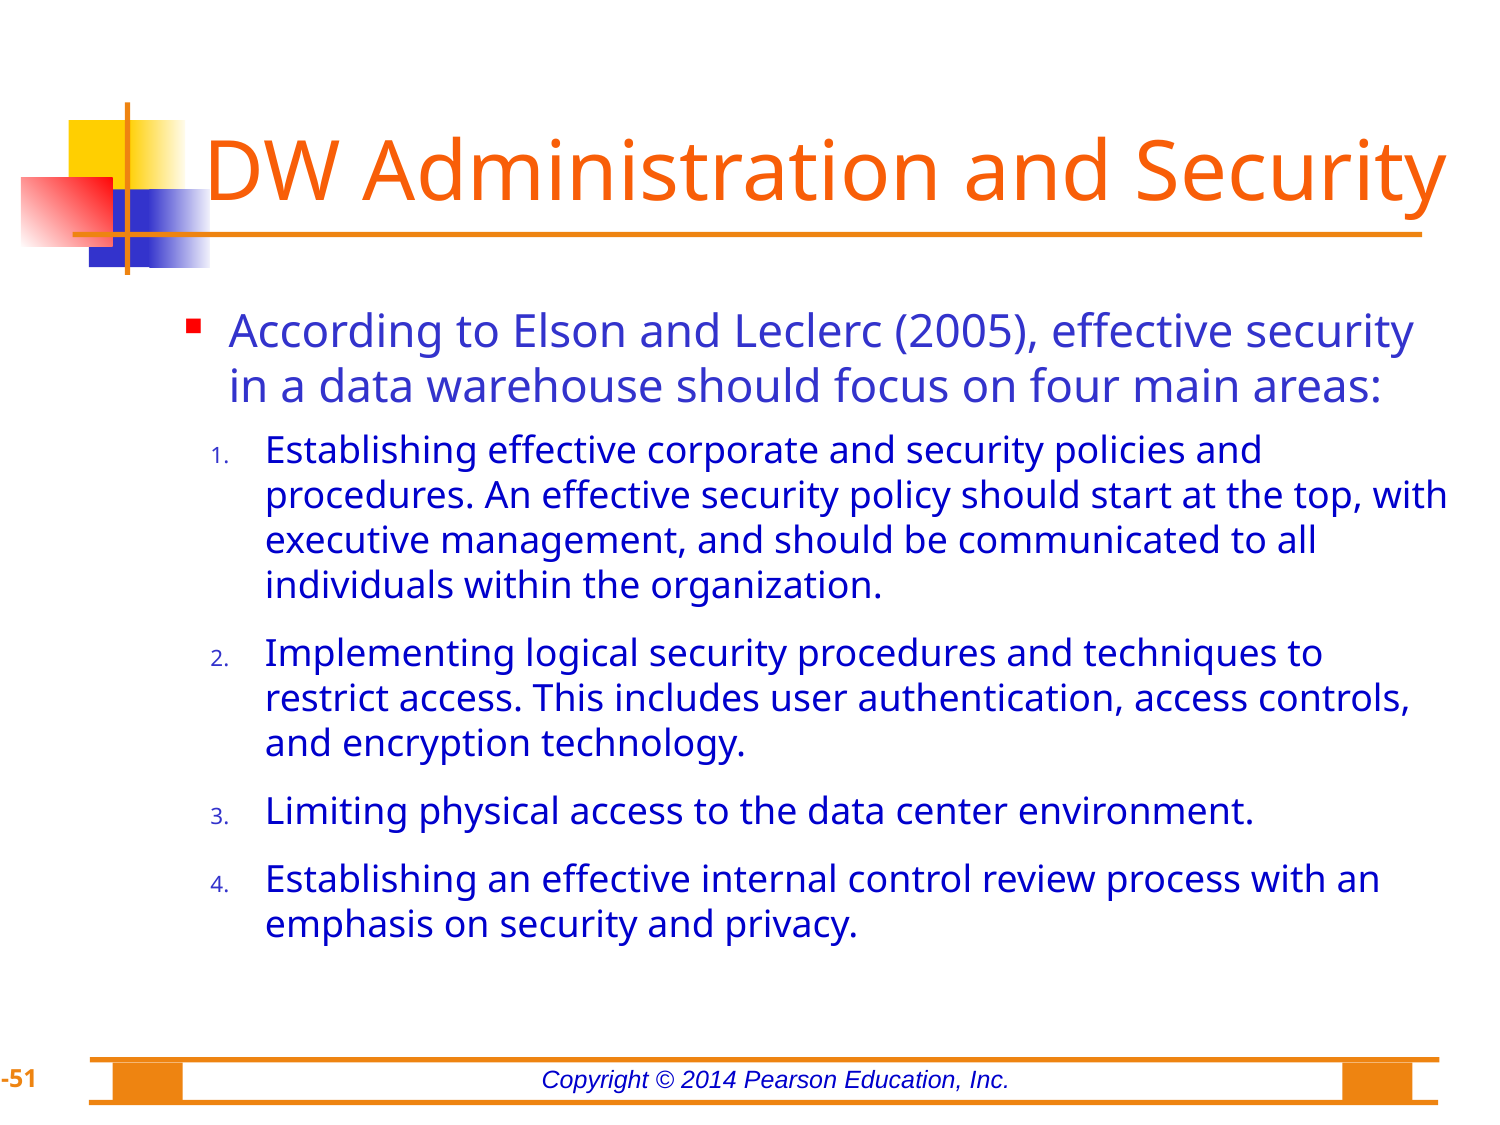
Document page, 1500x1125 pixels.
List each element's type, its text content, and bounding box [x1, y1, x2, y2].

list According to Elson and Leclerc (2005), effective security in a data warehouse should focus on four main areas: Establishing effective corporate and security policies and procedures. An effective security policy should start at the top, with executive management, and should be communicated to all individuals within the organization. Implementing logical security procedures and techniques to restrict access. This includes user authentication, access controls, and encryption technology. Limiting physical access to the data center environment. Establishing an effective internal control review process with an emphasis on security and privacy. [124, 249, 1470, 1038]
title DW Administration and Security [188, 37, 1468, 226]
